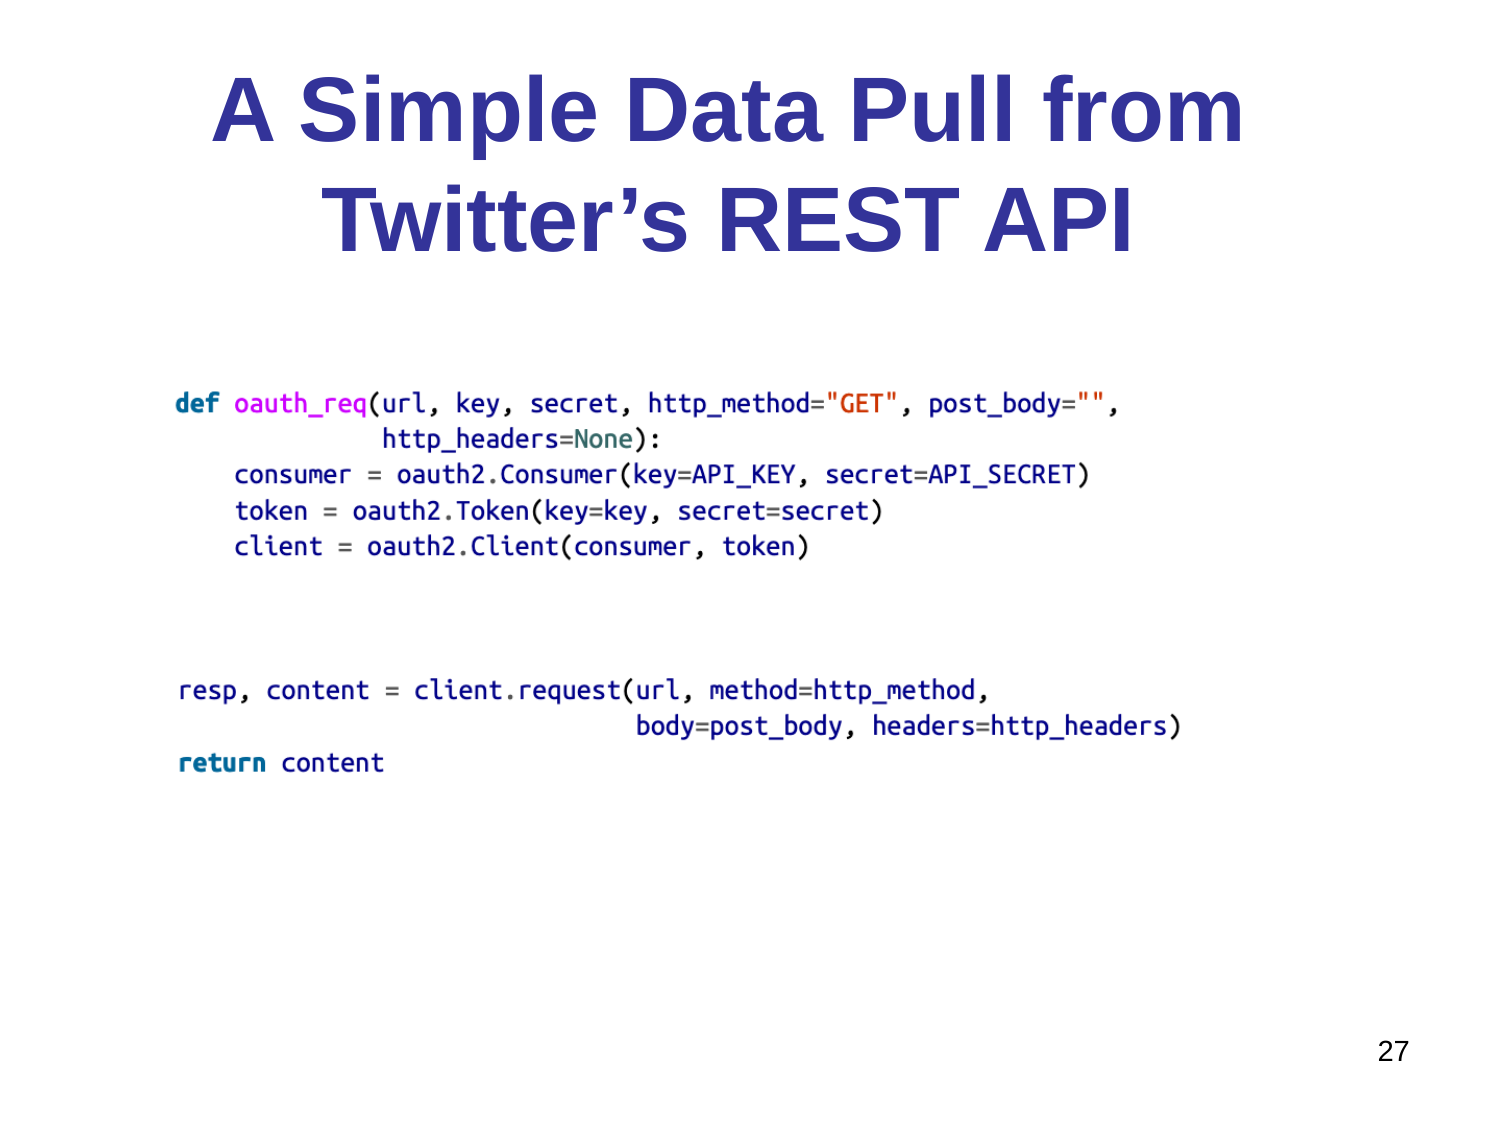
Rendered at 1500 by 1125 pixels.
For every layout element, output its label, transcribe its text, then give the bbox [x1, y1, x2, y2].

title A Simple Data Pull from Twitter’s REST API [53, 66, 1404, 172]
picture [159, 378, 1196, 599]
picture [140, 654, 1214, 799]
slide_number 27 [1074, 1024, 1426, 1103]
text_box [49, 172, 1447, 279]
